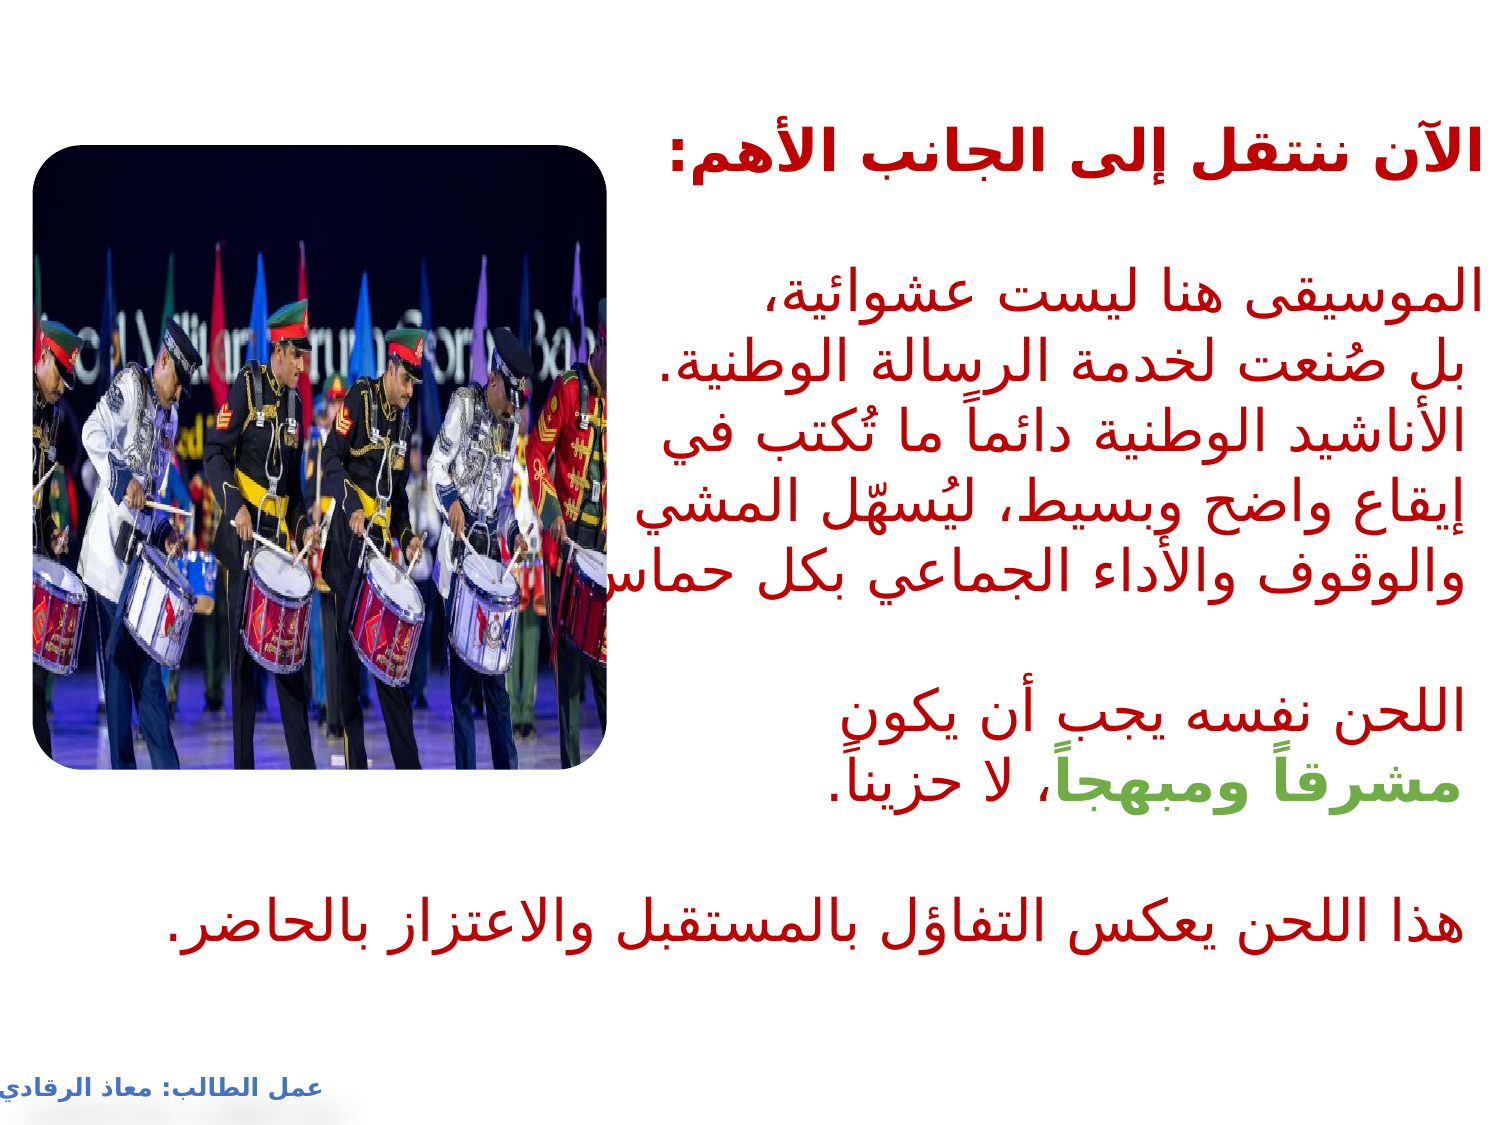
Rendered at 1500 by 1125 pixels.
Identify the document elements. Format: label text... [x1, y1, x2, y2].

text_box عمل الطالب: معاذ الرقادي [0, 1064, 339, 1109]
text_box الآن ننتقل إلى الجانب الأهم: الموسيقى هنا ليست عشوائية، بل صُنعت لخدمة الرسالة الوطنية. الأناشيد الوطنية دائماً ما تُكتب في إيقاع واضح وبسيط، ليُسهّل المشي والوقوف والأداء الجماعي بكل حماس اللحن نفسه يجب أن يكون مشرقاً ومبهجاً، لا حزيناً. هذا اللحن يعكس التفاؤل بالمستقبل والاعتزاز بالحاضر. [149, 106, 1500, 1031]
picture [32, 145, 607, 770]
